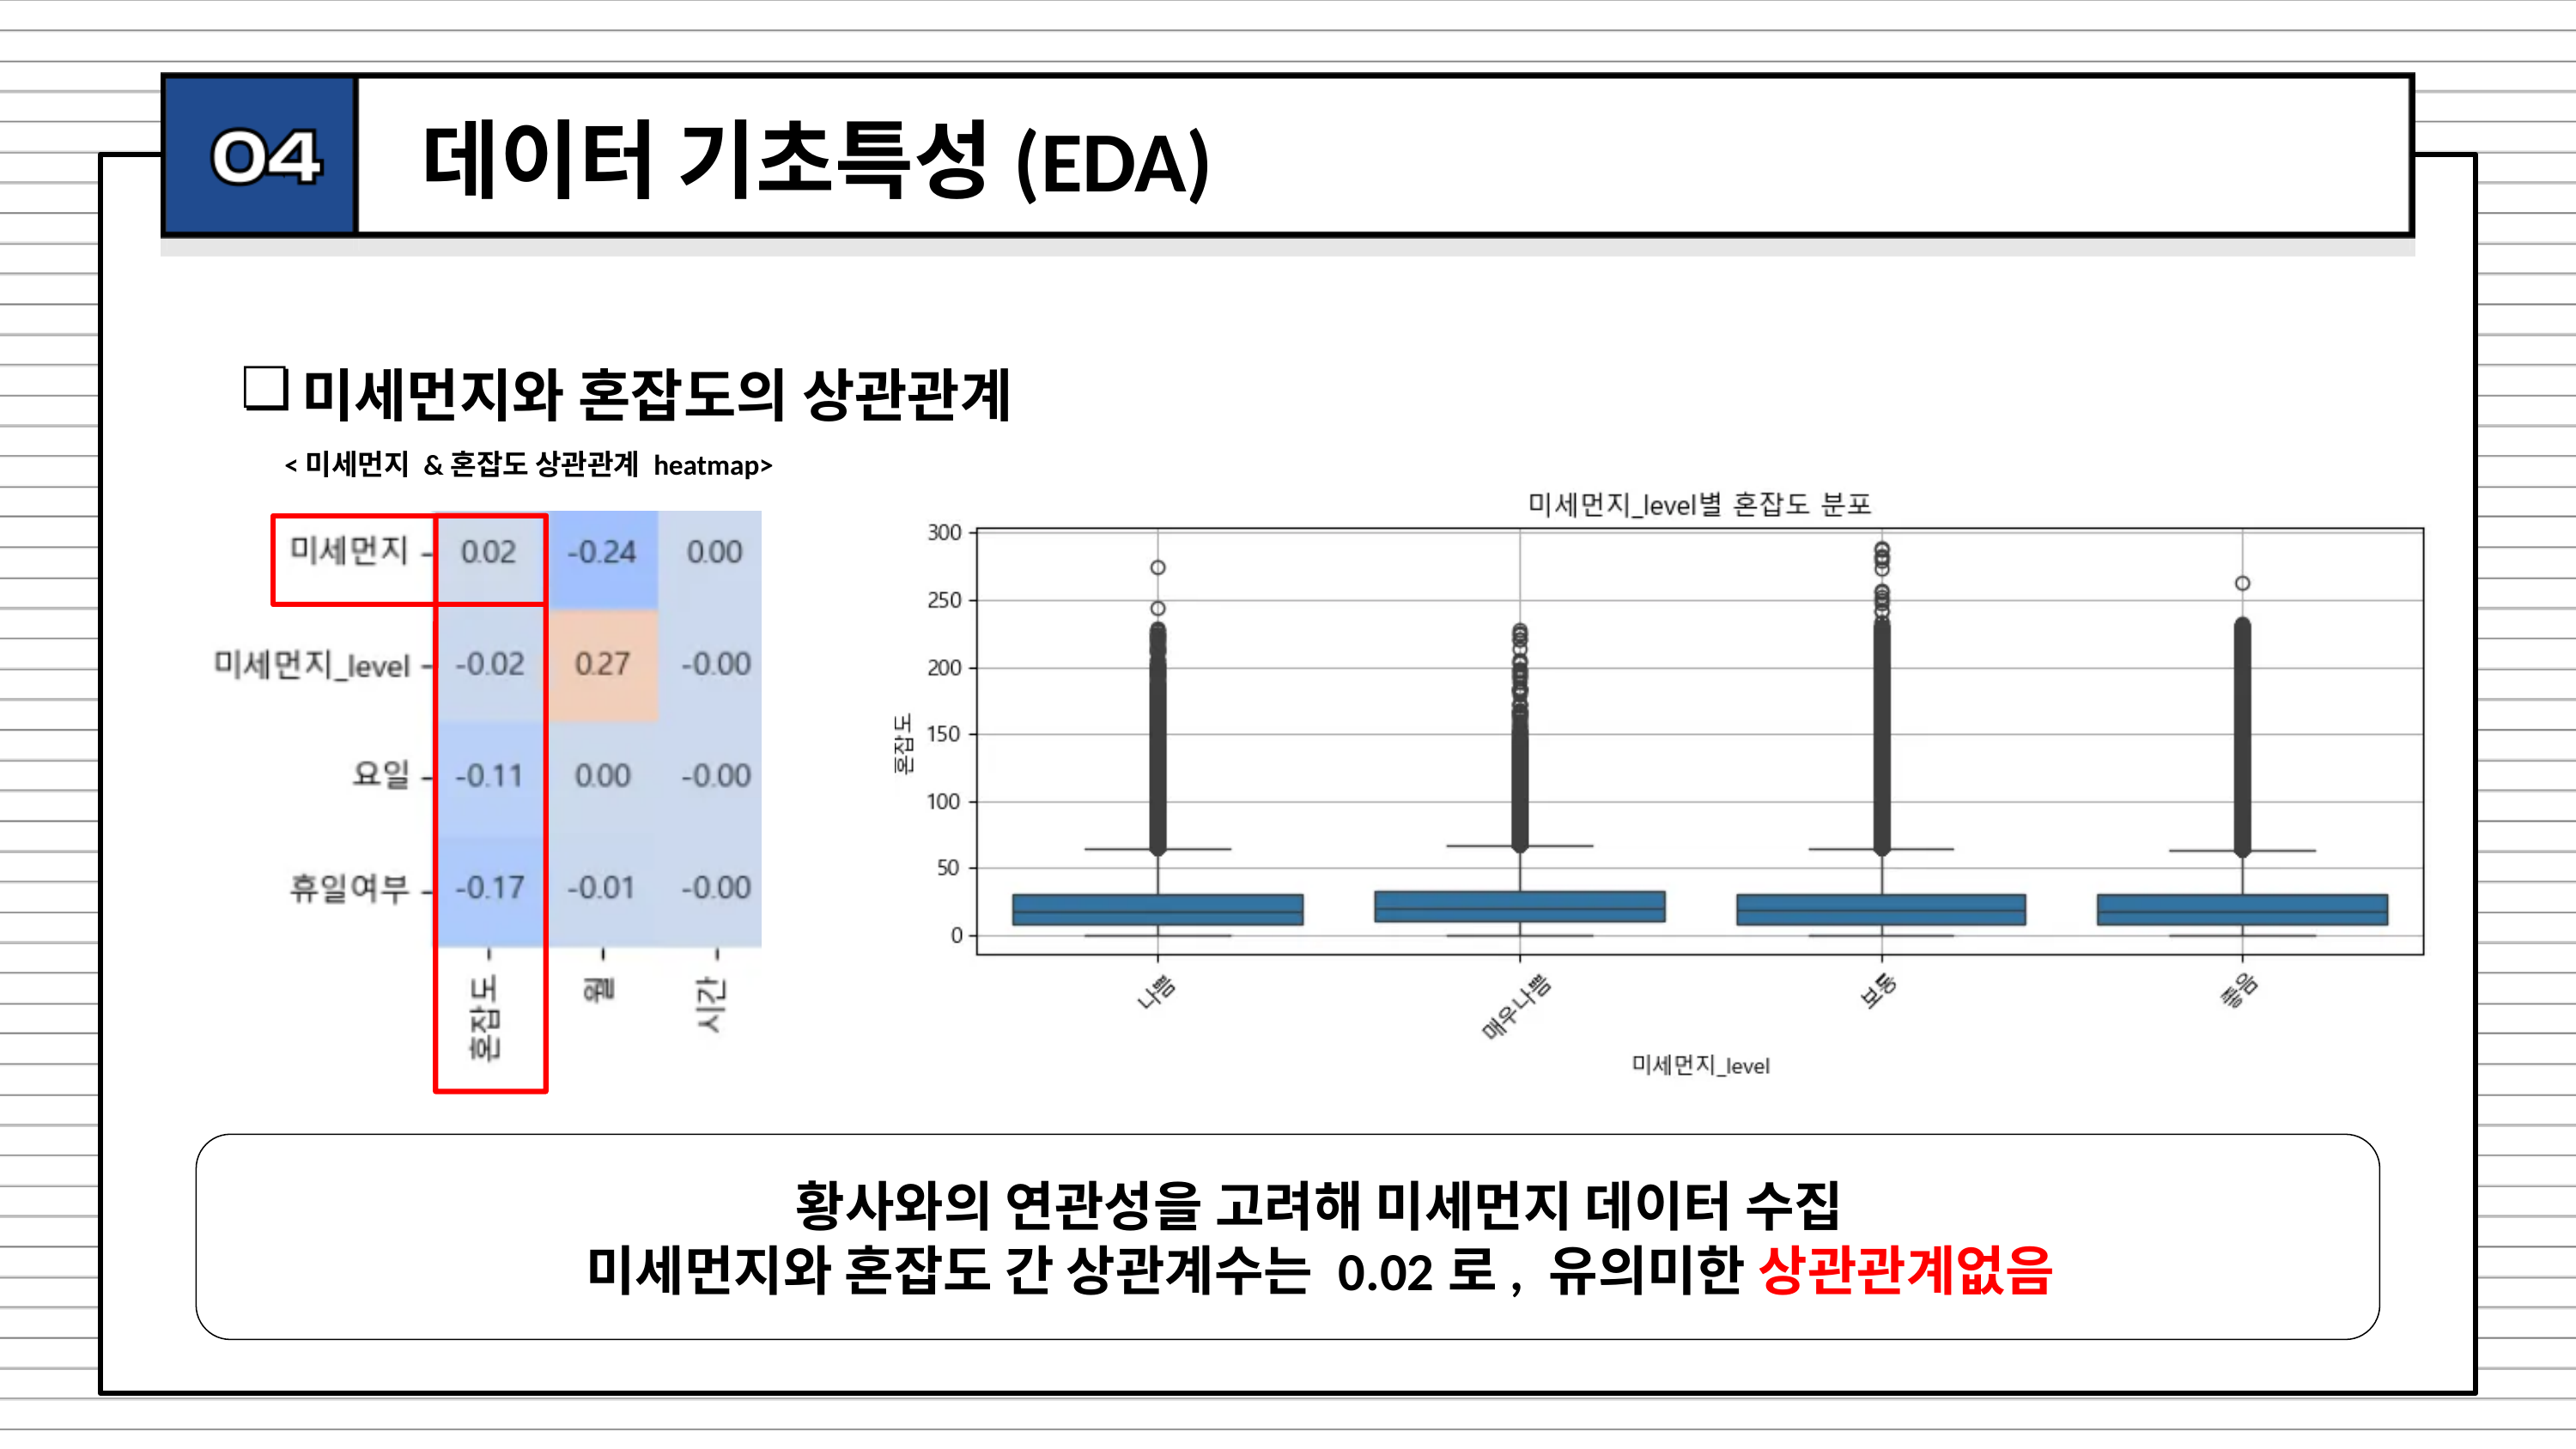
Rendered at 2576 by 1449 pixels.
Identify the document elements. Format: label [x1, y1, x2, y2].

picture [196, 511, 762, 1131]
picture [895, 469, 2434, 1093]
text_box [0, 0, 2576, 1449]
